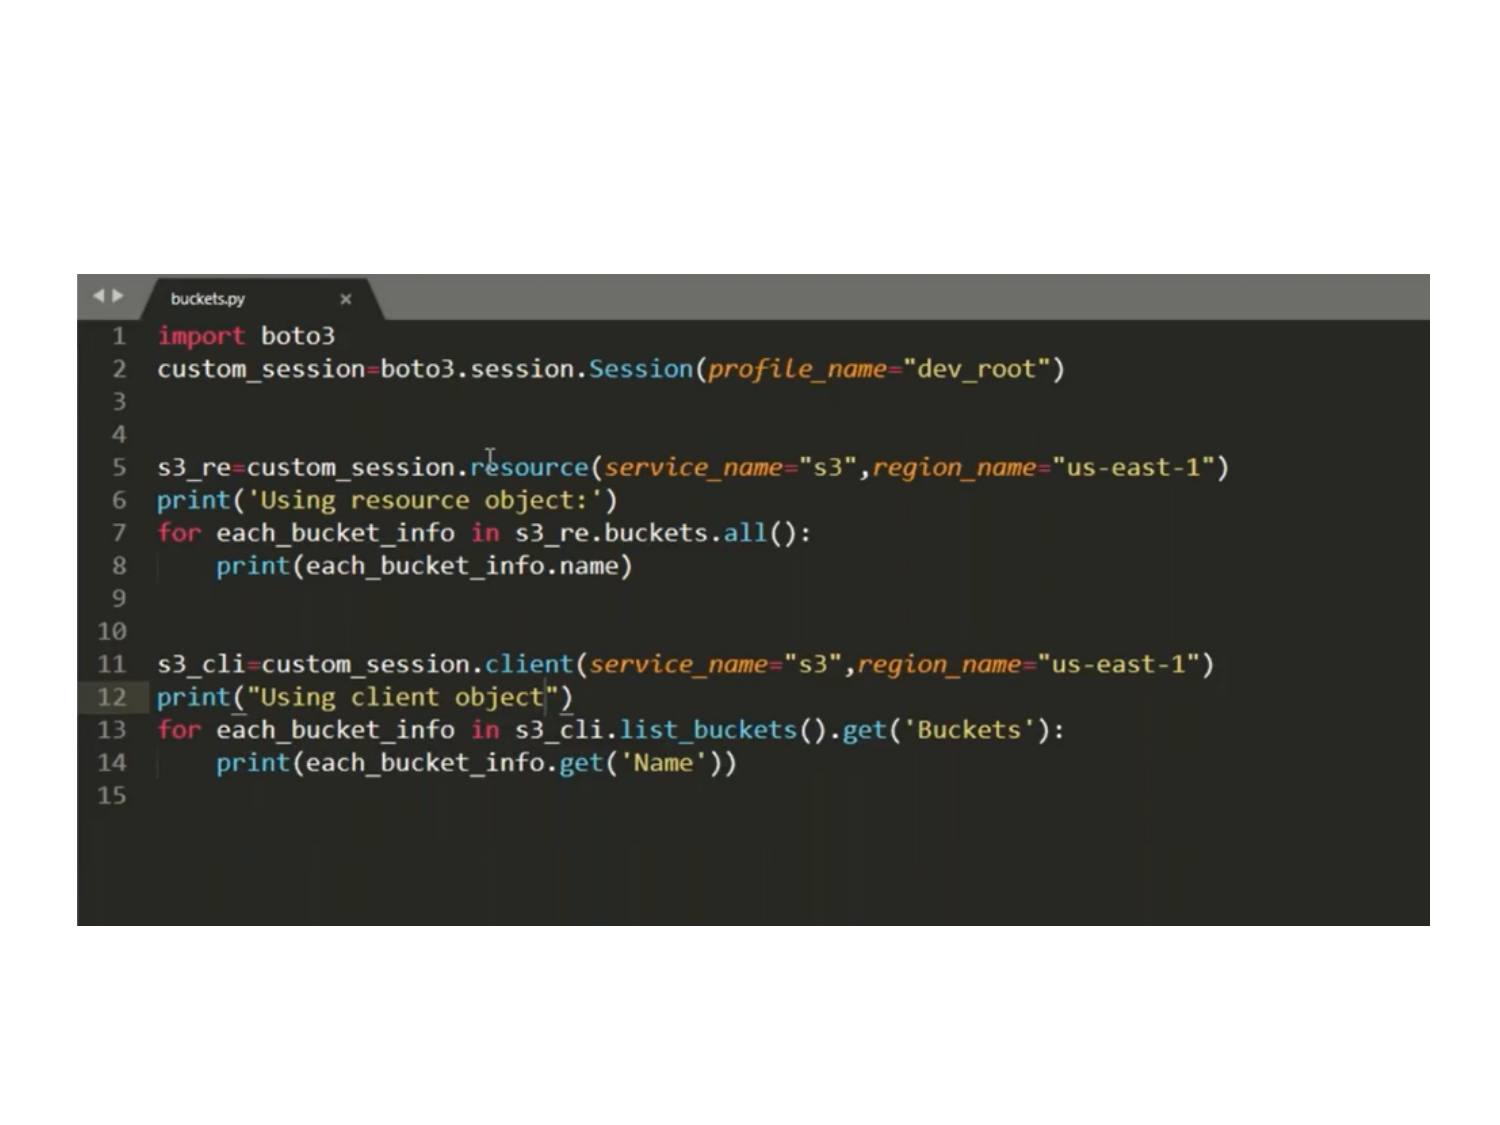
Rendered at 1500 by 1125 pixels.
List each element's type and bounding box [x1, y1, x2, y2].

picture [77, 274, 1430, 926]
